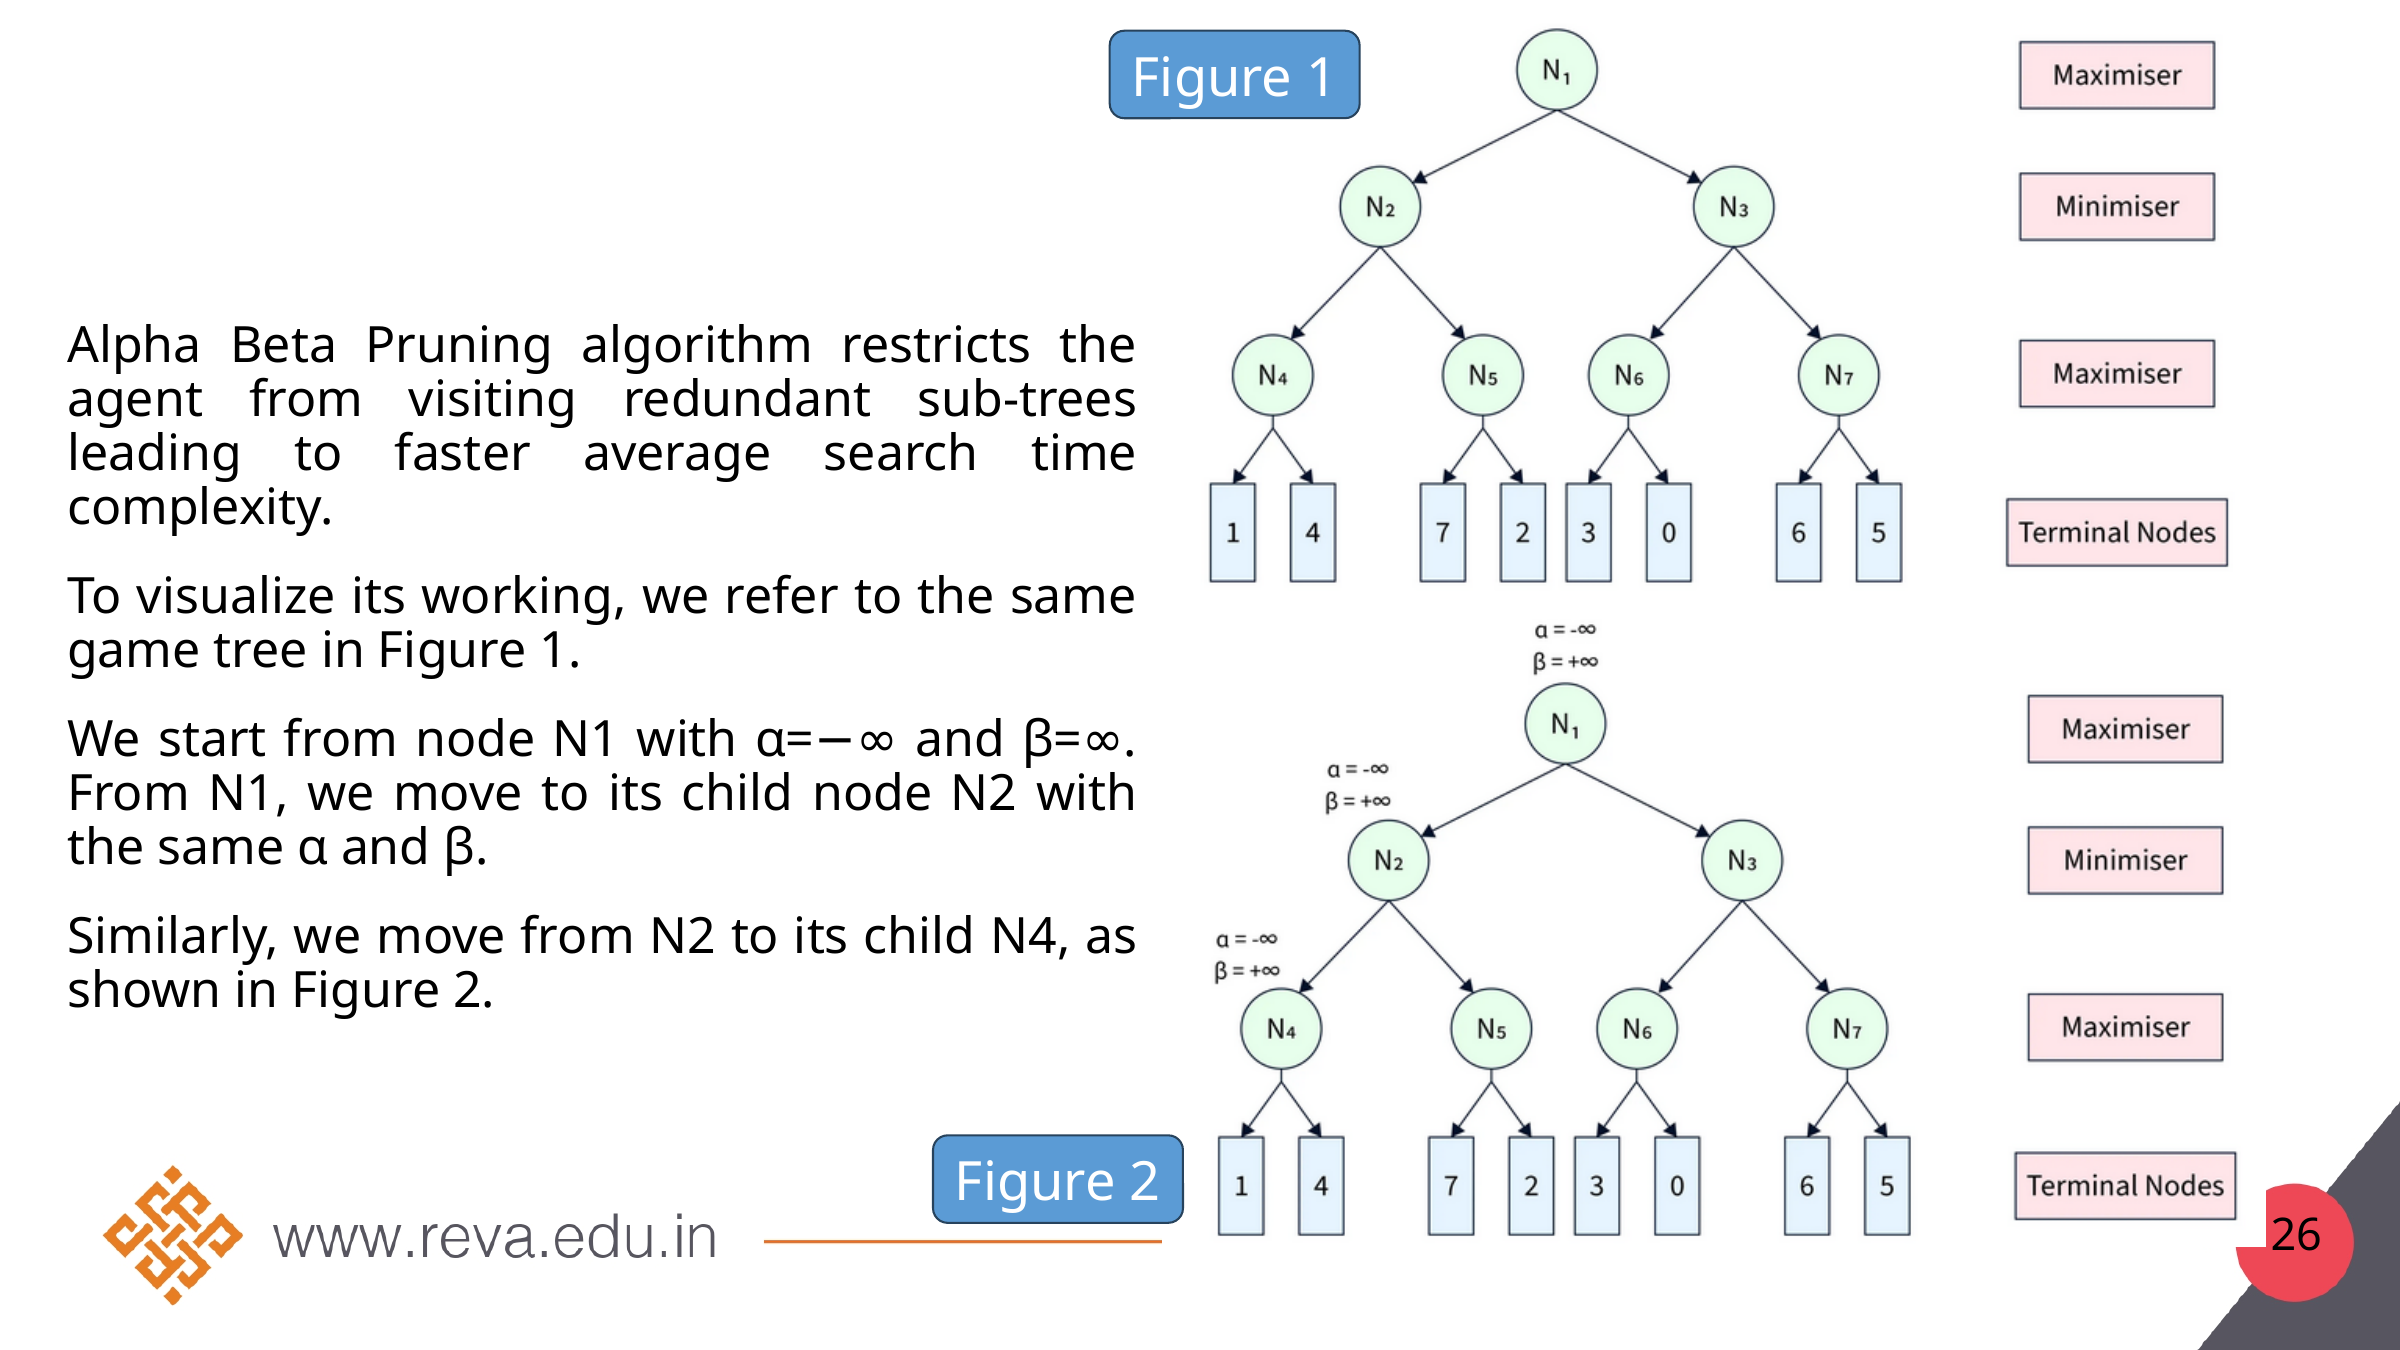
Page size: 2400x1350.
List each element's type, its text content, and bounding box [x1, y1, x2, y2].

list Alpha Beta Pruning algorithm restricts the agent from visiting redundant sub-trees leading to faster average search time complexity. To visualize its working, we refer to the same game tree in Figure 1. We start from node N1​ with α=−∞ and β=∞. From N1​, we move to its child node N2​ with the same α and β. Similarly, we move from N2 to its child N4​, as shown in Figure 2. [52, 311, 1153, 1163]
text_box Figure 2 [931, 1134, 1162, 1224]
slide_number 26 [2237, 1200, 2355, 1272]
text_box Figure 1 [1108, 29, 1168, 120]
picture [0, 0, 2400, 1350]
